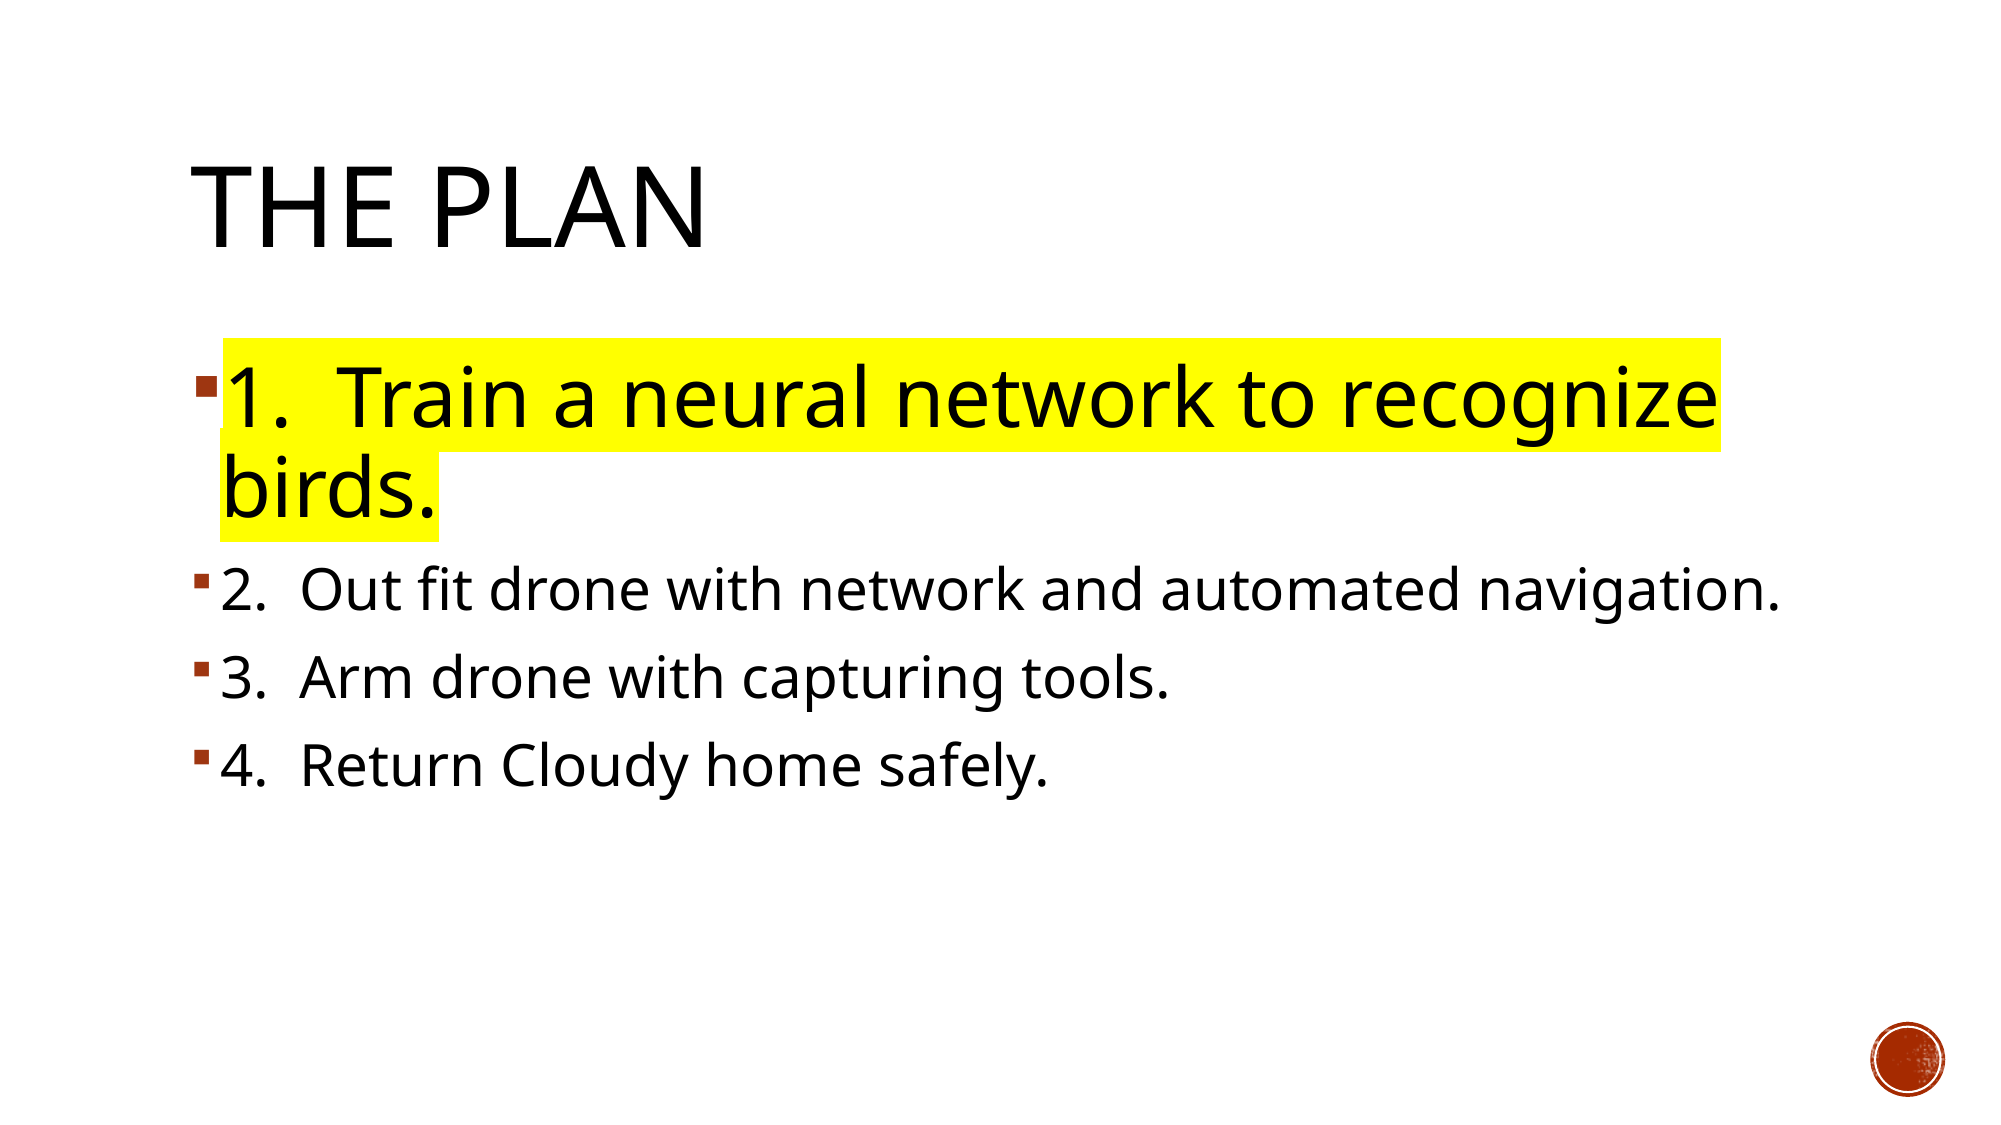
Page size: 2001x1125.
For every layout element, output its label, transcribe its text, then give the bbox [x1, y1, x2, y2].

list 1. Train a neural network to recognize birds. 2. Out fit drone with network and automated navigation. 3. Arm drone with capturing tools. 4. Return Cloudy home safely. [175, 348, 1826, 1013]
title The plan [175, 79, 1826, 344]
